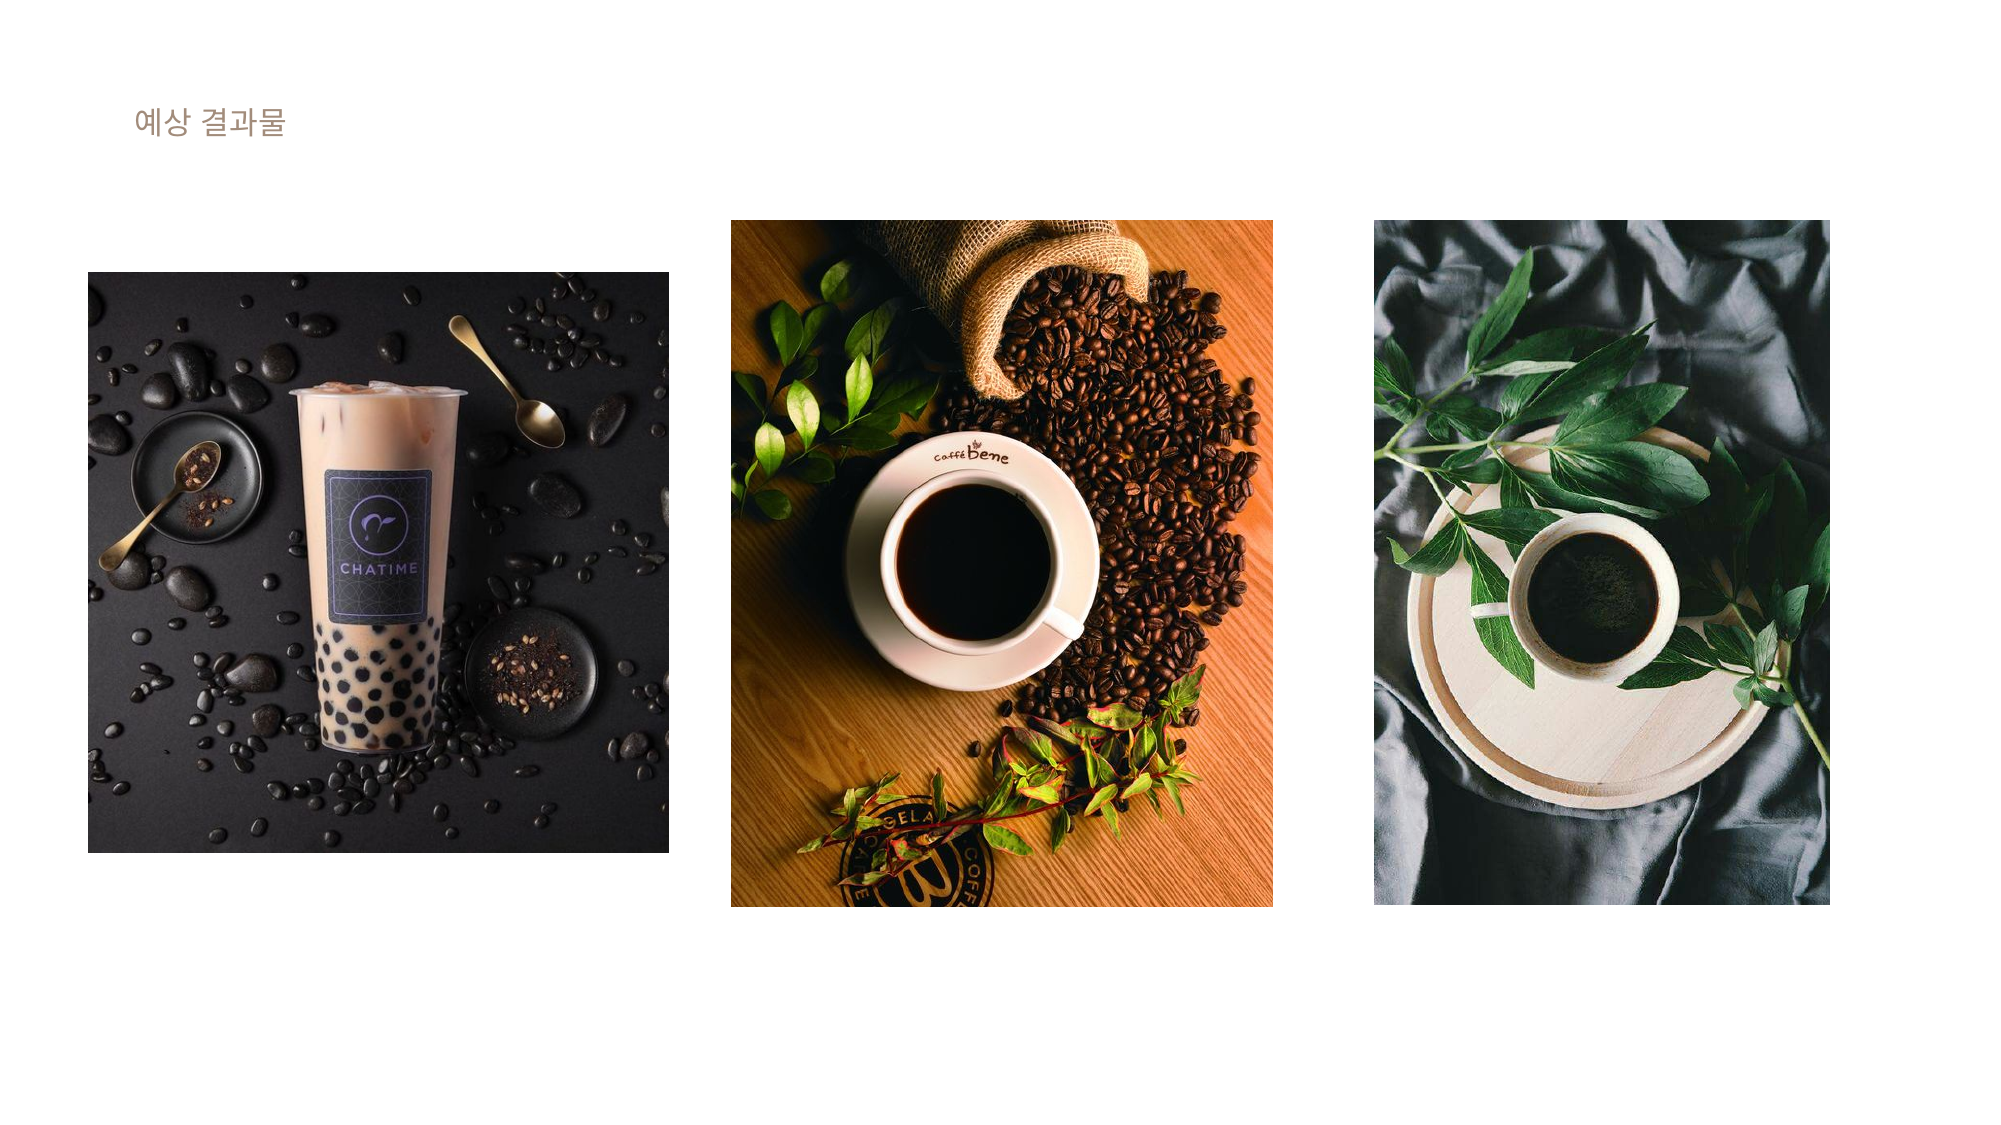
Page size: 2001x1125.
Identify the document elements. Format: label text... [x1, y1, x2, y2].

text_box 예상 결과물 [119, 77, 1001, 149]
picture [88, 272, 669, 853]
picture [731, 220, 1273, 907]
picture [1374, 220, 1830, 905]
